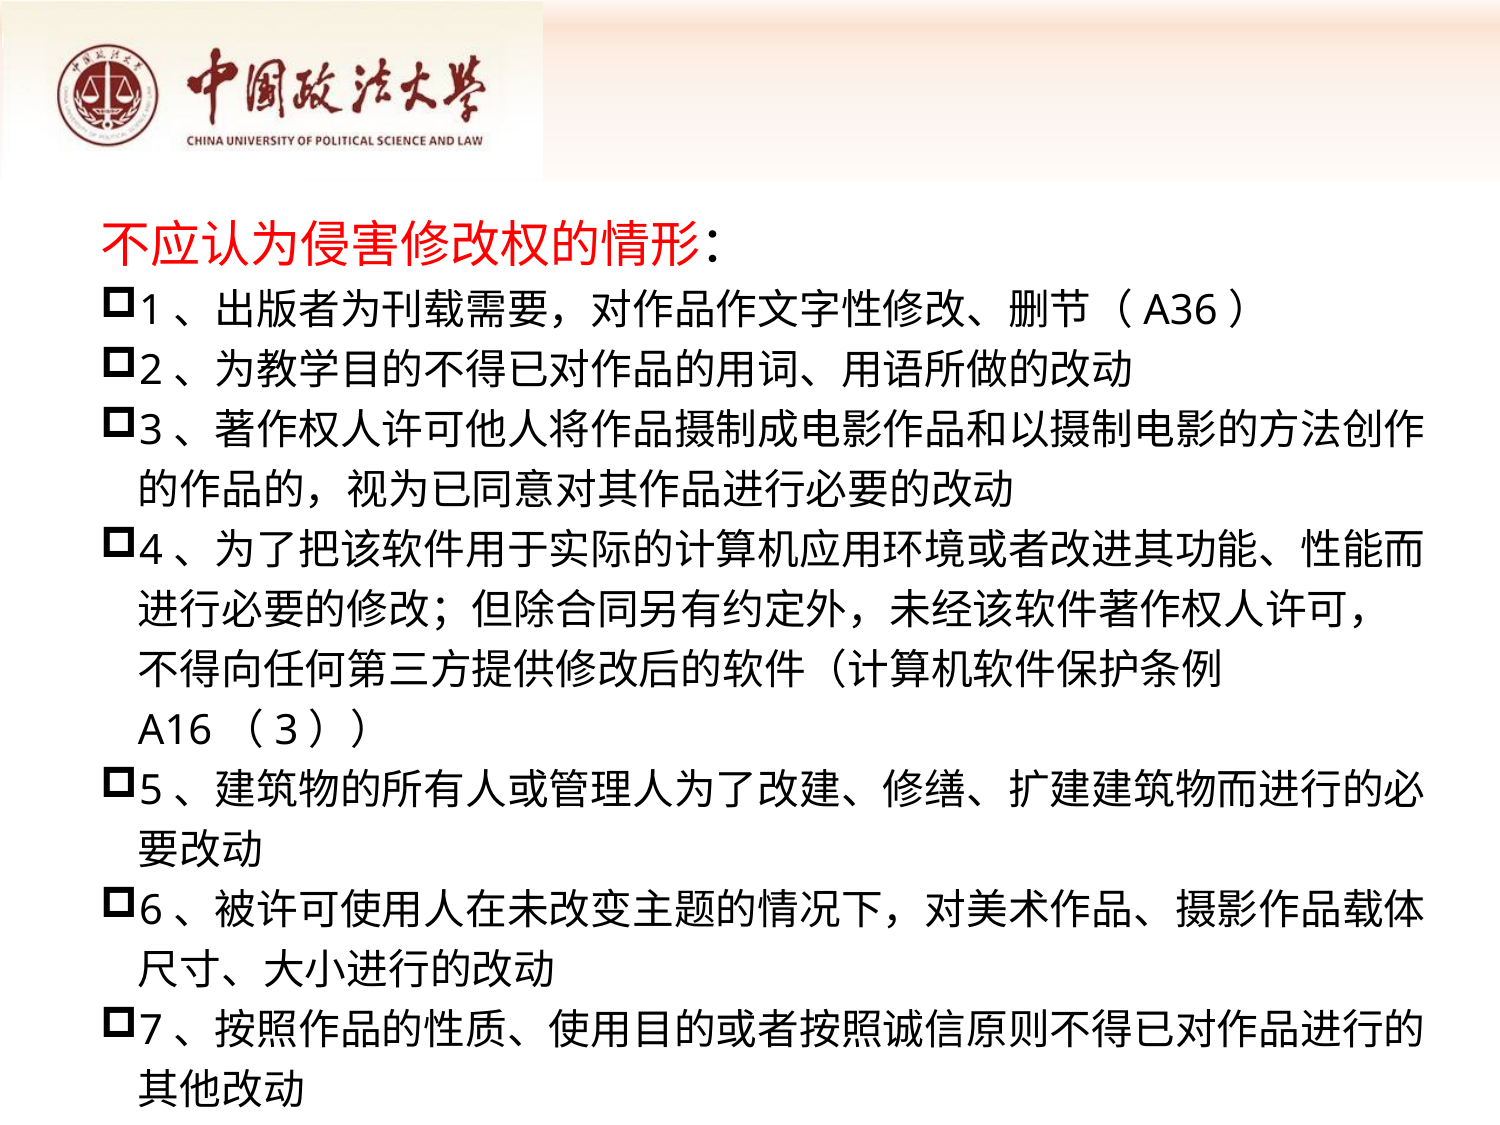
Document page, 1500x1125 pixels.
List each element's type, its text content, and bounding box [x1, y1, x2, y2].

list 不应认为侵害修改权的情形： 1、出版者为刊载需要，对作品作文字性修改、删节（A36） 2、为教学目的不得已对作品的用词、用语所做的改动 3、著作权人许可他人将作品摄制成电影作品和以摄制电影的方法创作的作品的，视为已同意对其作品进行必要的改动 4、为了把该软件用于实际的计算机应用环境或者改进其功能、性能而进行必要的修改；但除合同另有约定外，未经该软件著作权人许可，不得向任何第三方提供修改后的软件（计算机软件保护条例A16（3）） 5、建筑物的所有人或管理人为了改建、修缮、扩建建筑物而进行的必要改动 6、被许可使用人在未改变主题的情况下，对美术作品、摄影作品载体尺寸、大小进行的改动 7、按照作品的性质、使用目的或者按照诚信原则不得已对作品进行的其他改动 [85, 181, 1446, 1065]
picture [0, 0, 1500, 182]
